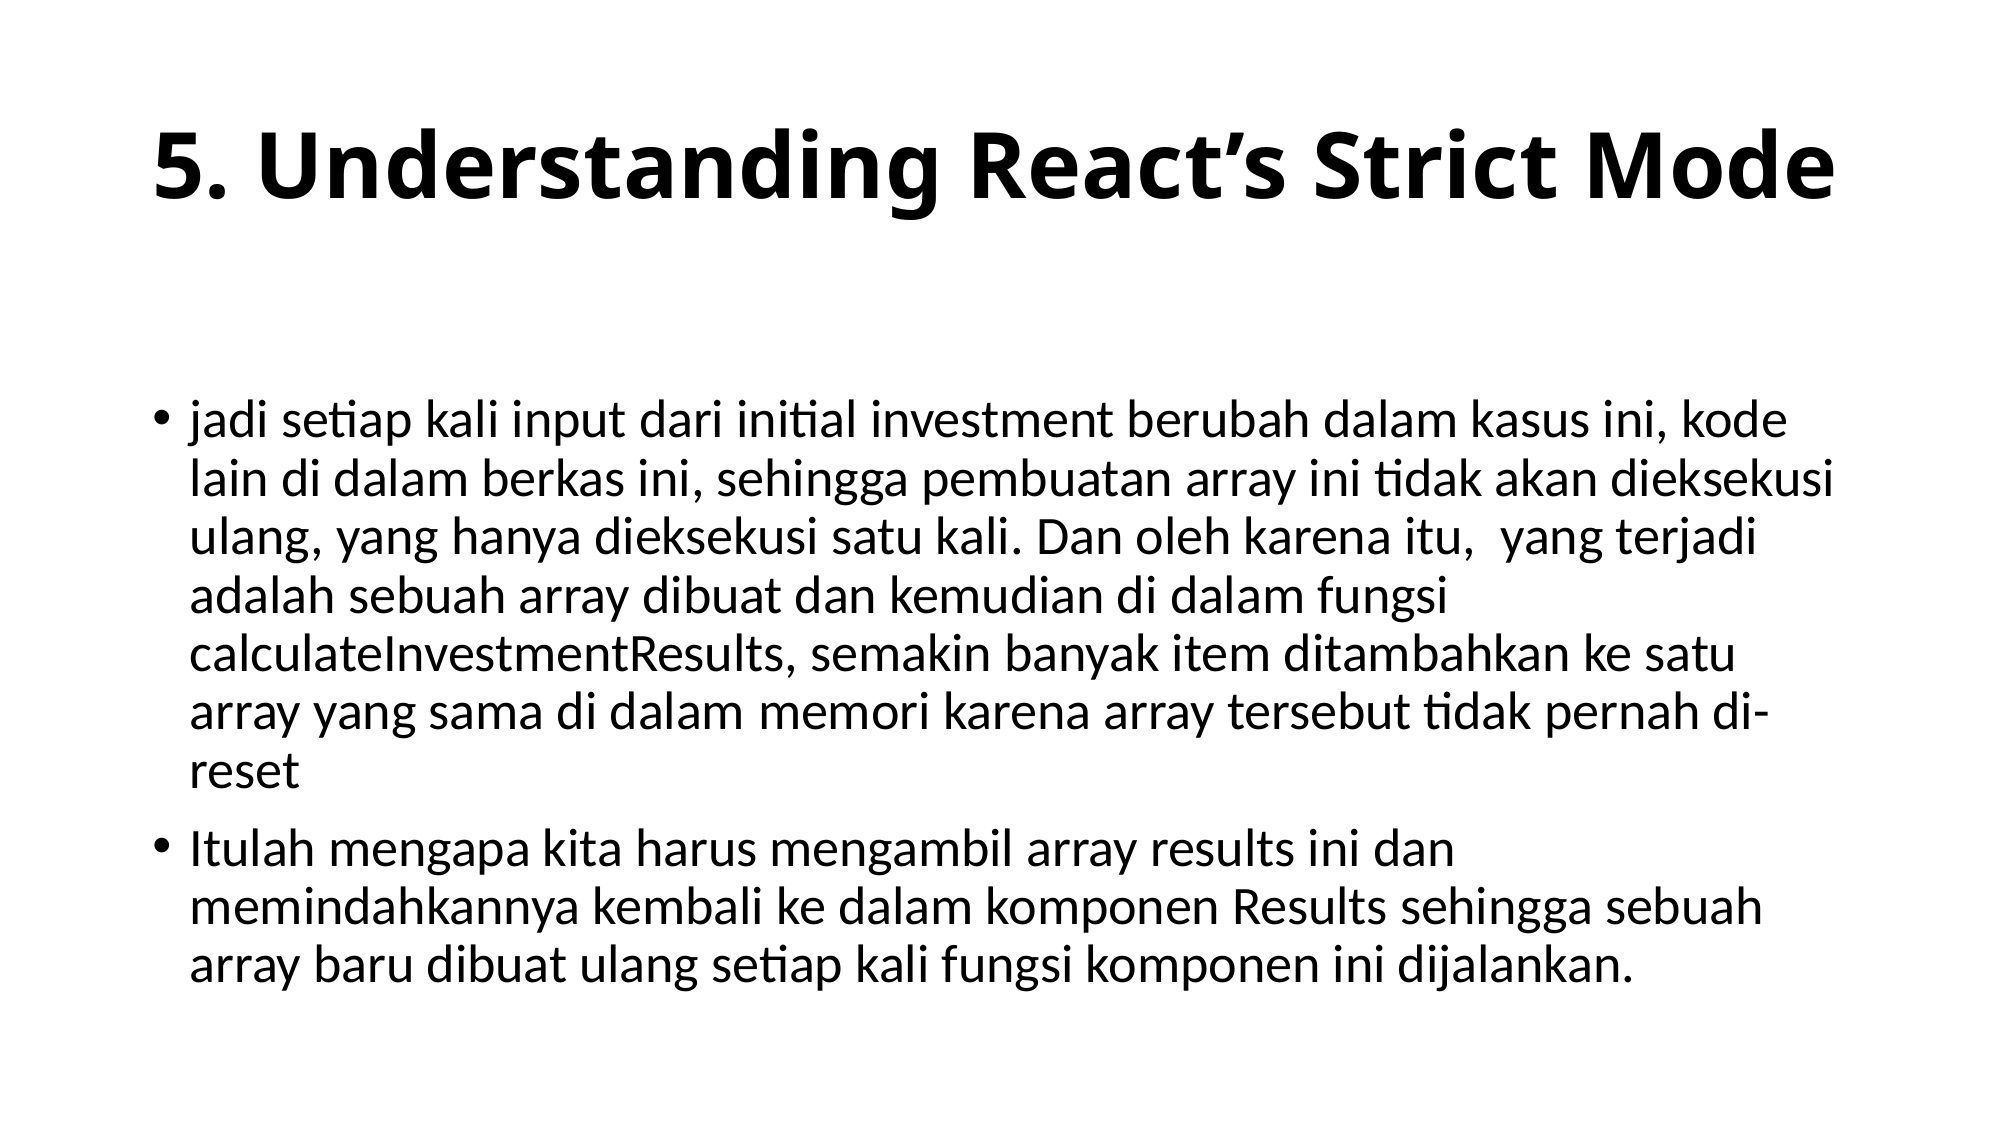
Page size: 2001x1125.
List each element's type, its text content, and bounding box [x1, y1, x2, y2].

list jadi setiap kali input dari initial investment berubah dalam kasus ini, kode lain di dalam berkas ini, sehingga pembuatan array ini tidak akan dieksekusi ulang, yang hanya dieksekusi satu kali. Dan oleh karena itu, yang terjadi adalah sebuah array dibuat dan kemudian di dalam fungsi calculateInvestmentResults, semakin banyak item ditambahkan ke satu array yang sama di dalam memori karena array tersebut tidak pernah di-reset Itulah mengapa kita harus mengambil array results ini dan memindahkannya kembali ke dalam komponen Results sehingga sebuah array baru dibuat ulang setiap kali fungsi komponen ini dijalankan. [137, 299, 1863, 1014]
title 5. Understanding React’s Strict Mode [137, 59, 1863, 278]
